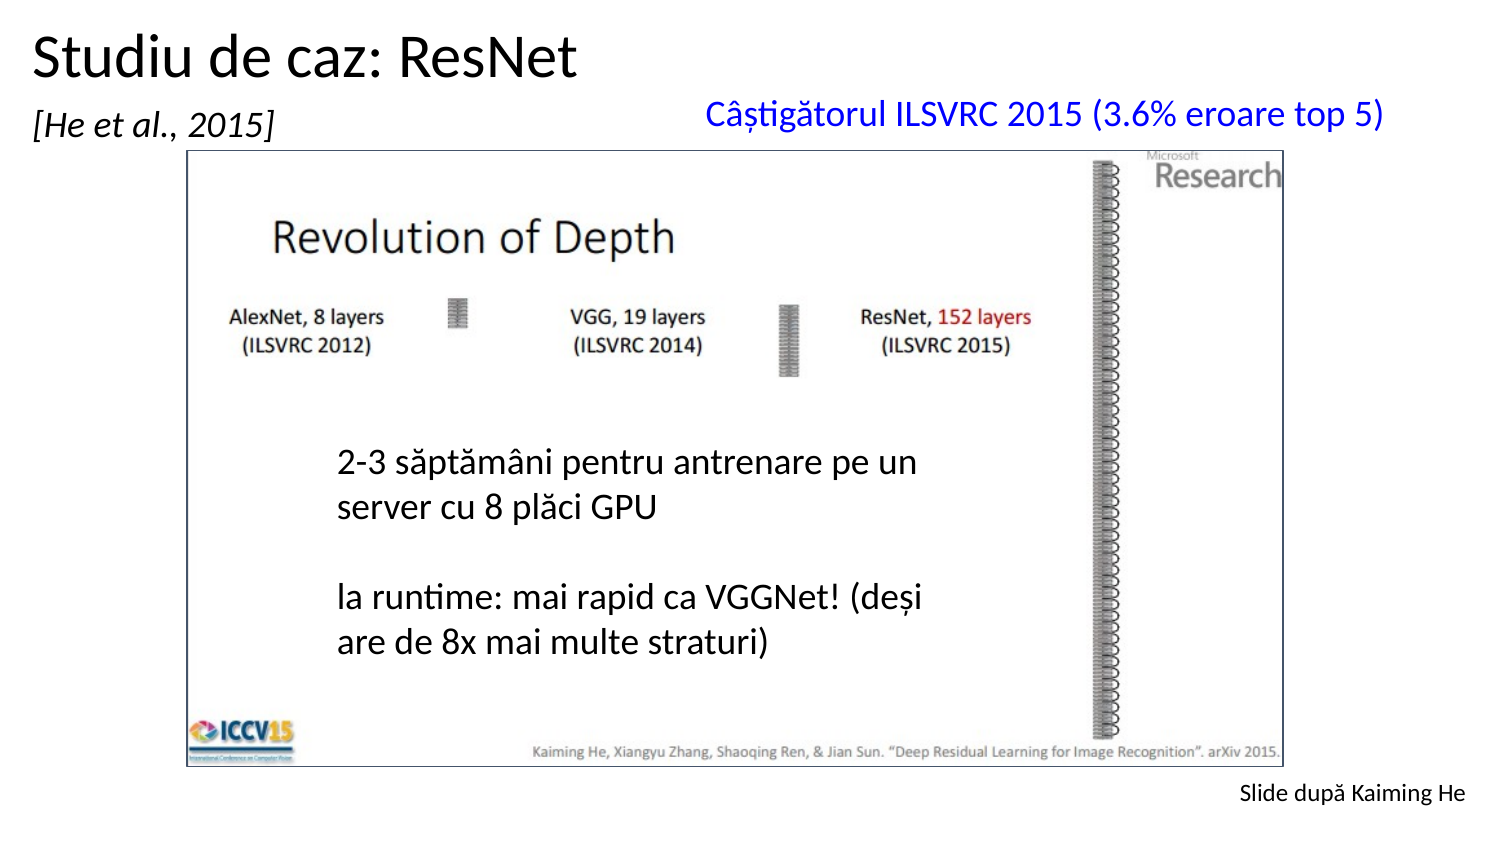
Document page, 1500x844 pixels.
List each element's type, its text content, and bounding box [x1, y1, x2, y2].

text_box [He et al., 2015] [17, 85, 402, 157]
text_box Studiu de caz: ResNet [17, 157, 187, 163]
text_box Studiu de caz: ResNet [17, 0, 765, 151]
picture [187, 151, 1283, 766]
text_box Câștigătorul ILSVRC 2015 (3.6% eroare top 5) [690, 73, 1500, 176]
text_box Slide după Kaiming He [1126, 761, 1482, 827]
